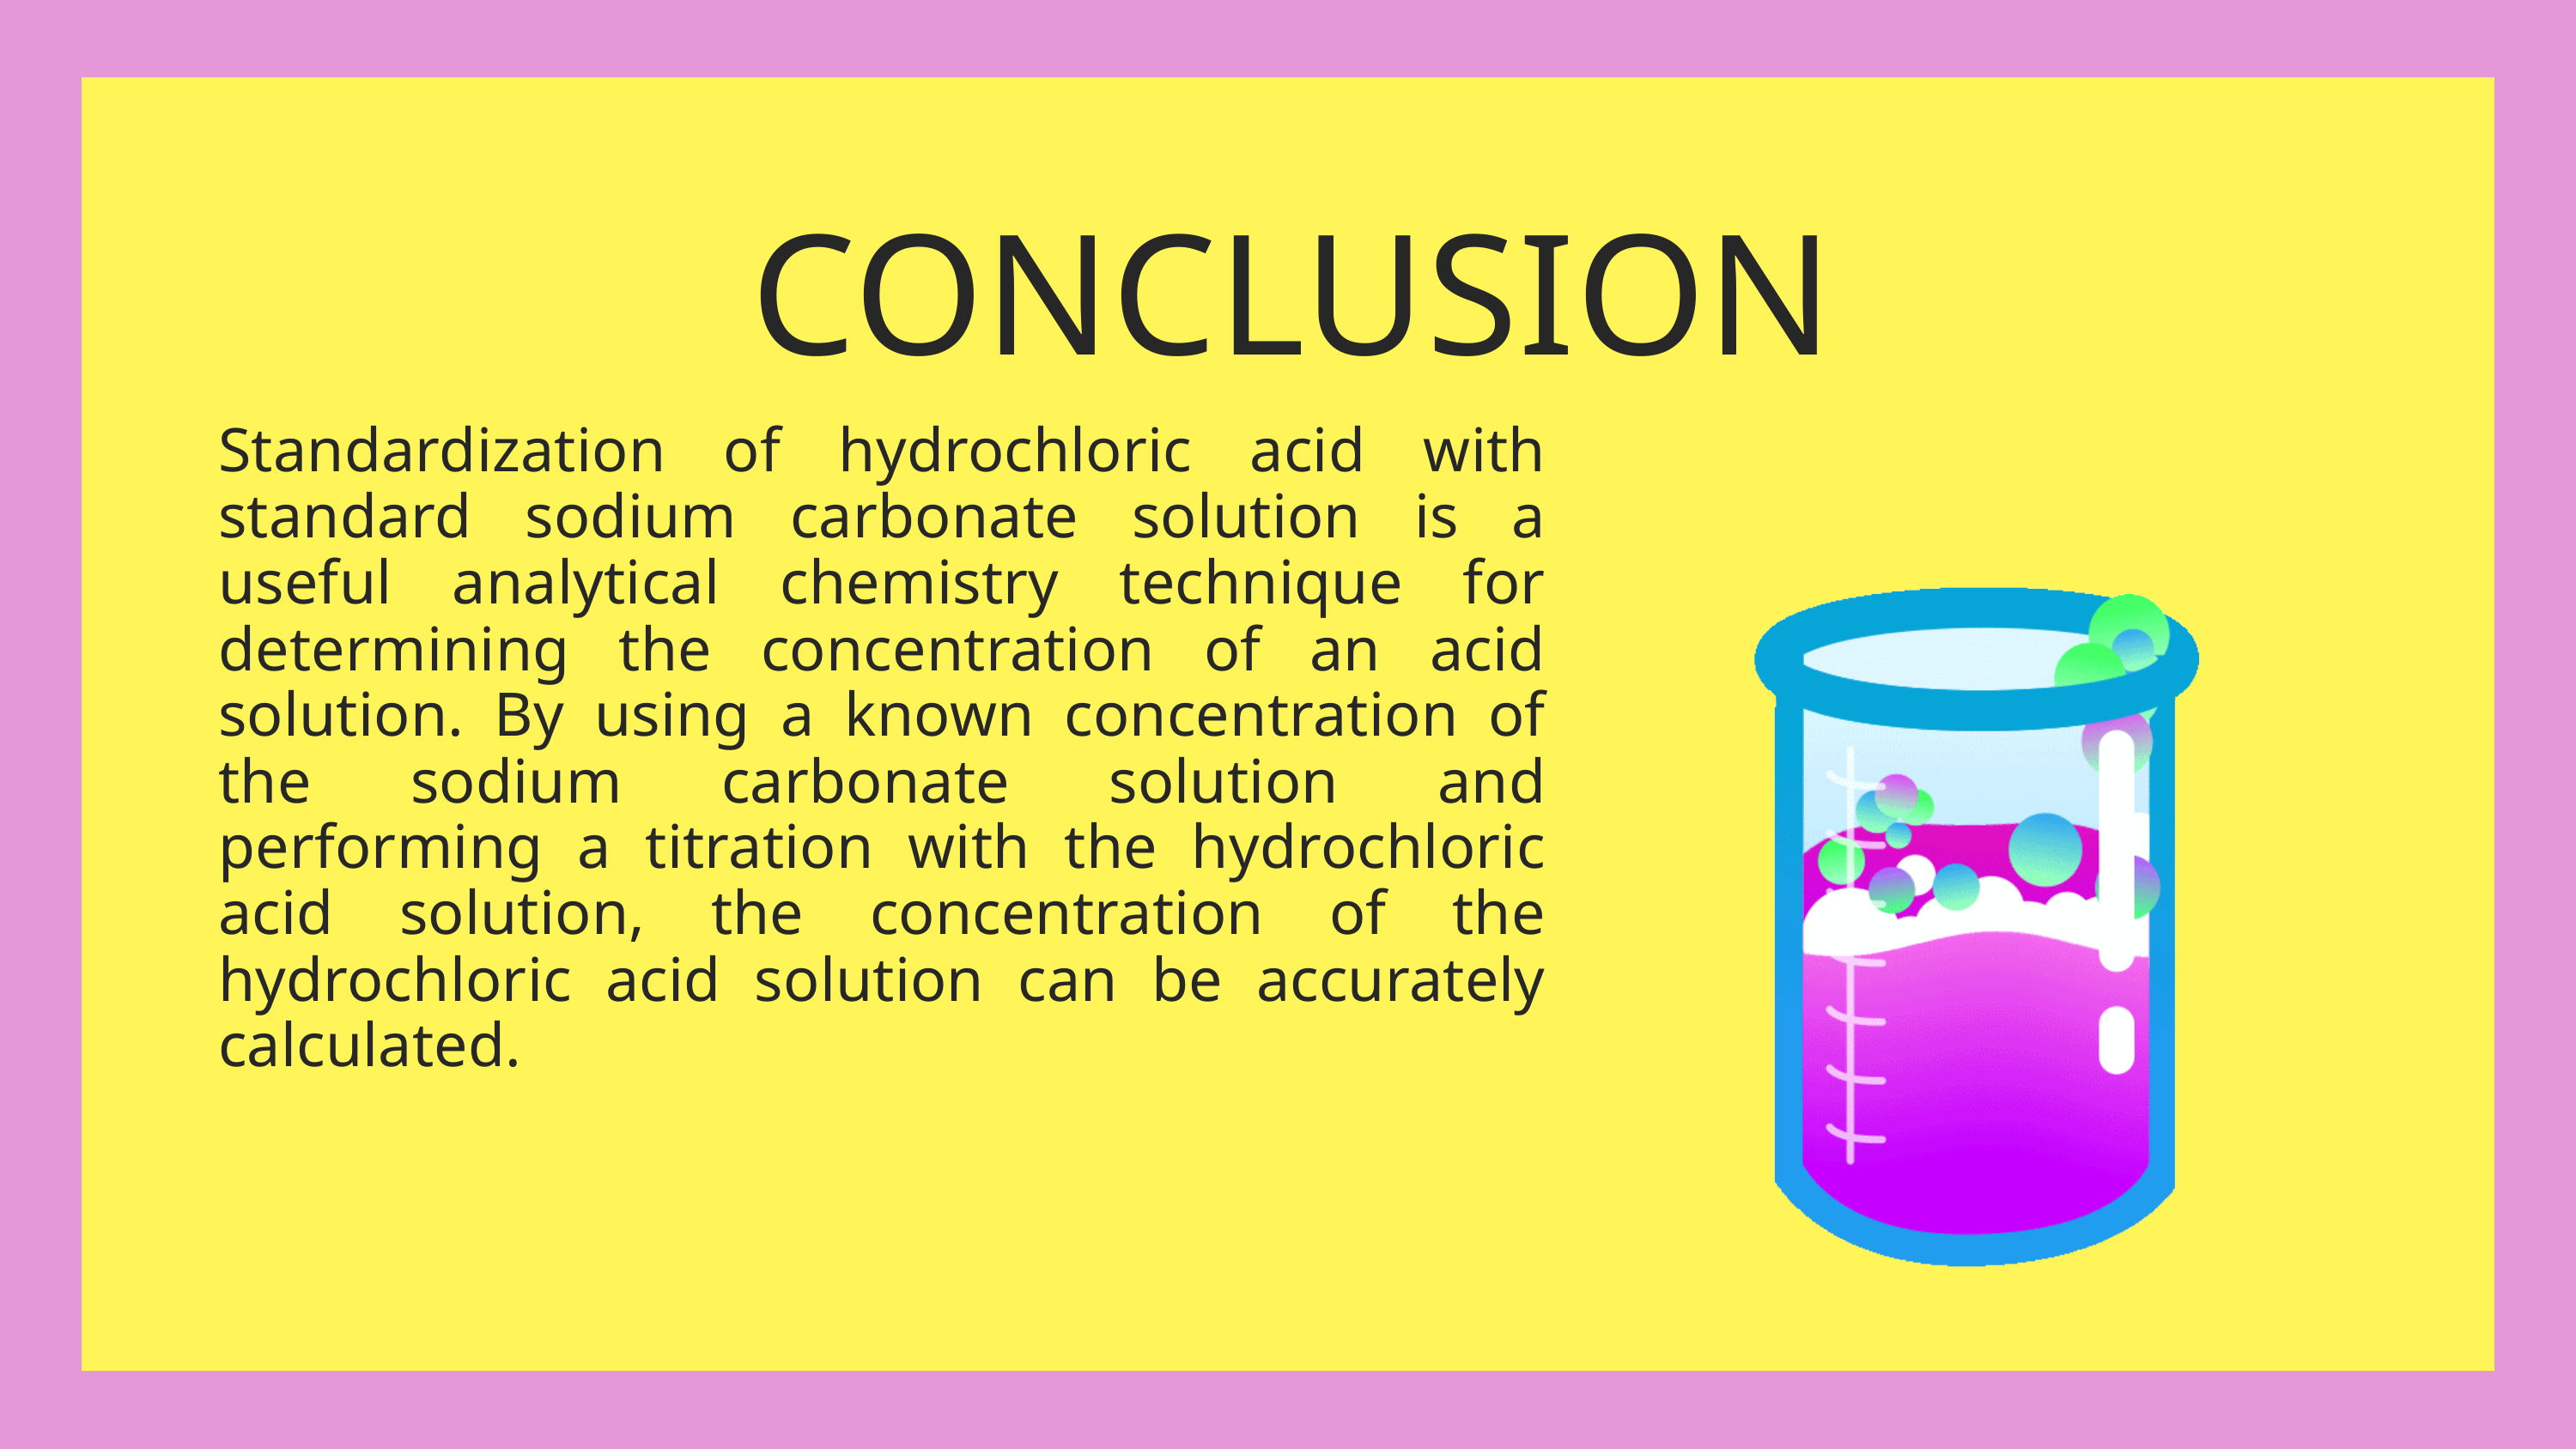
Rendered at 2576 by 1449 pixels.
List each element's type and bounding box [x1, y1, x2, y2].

picture [1705, 385, 2368, 1271]
text_box [81, 77, 2495, 1372]
